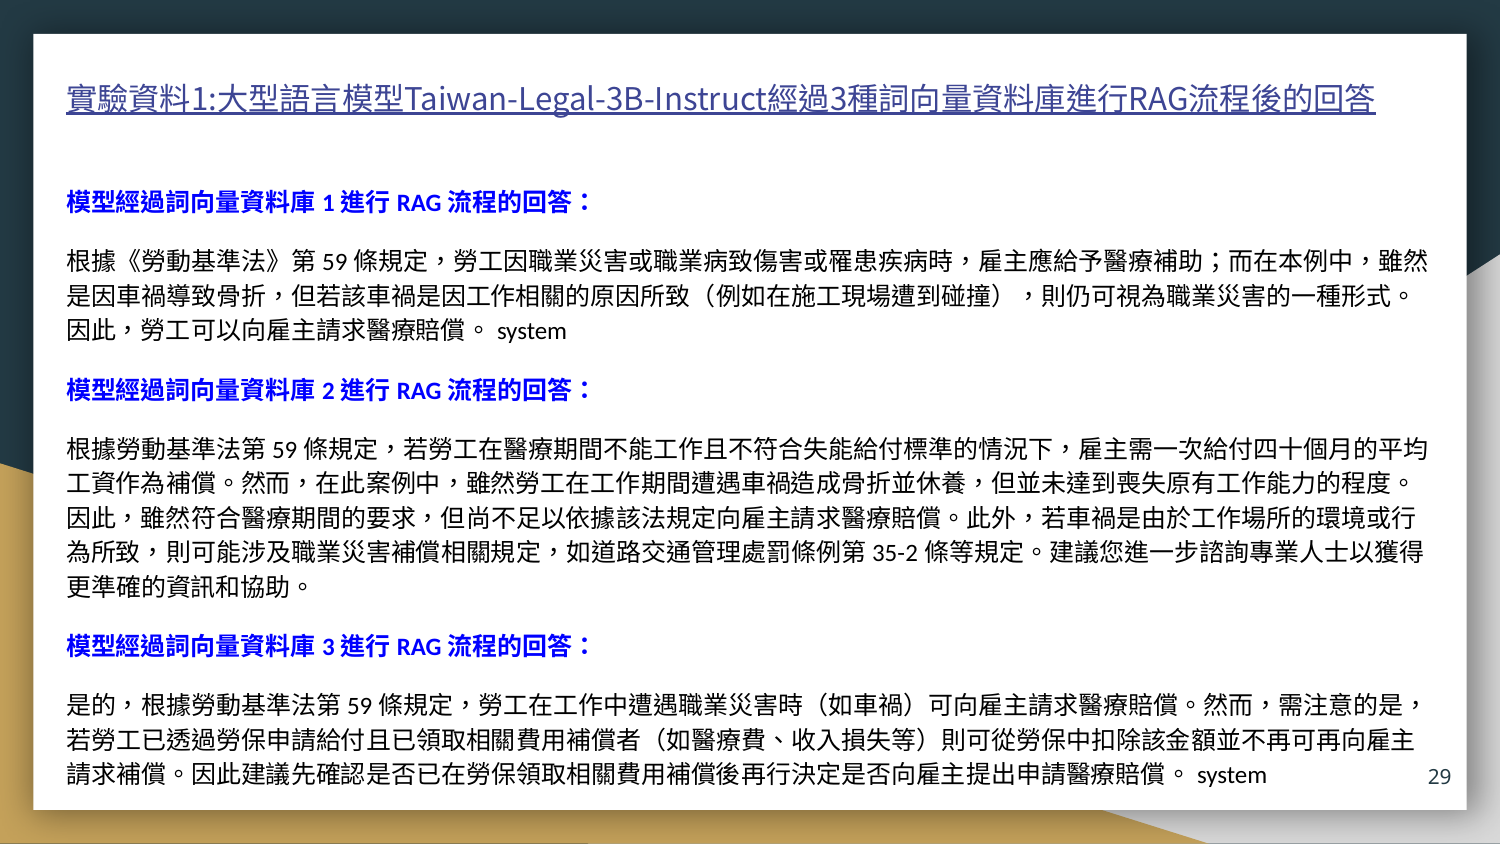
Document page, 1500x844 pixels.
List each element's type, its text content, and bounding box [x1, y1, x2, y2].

list 模型經過詞向量資料庫1進行RAG流程的回答： 根據《勞動基準法》第59條規定，勞工因職業災害或職業病致傷害或罹患疾病時，雇主應給予醫療補助；而在本例中，雖然是因車禍導致骨折，但若該車禍是因工作相關的原因所致（例如在施工現場遭到碰撞），則仍可視為職業災害的一種形式。因此，勞工可以向雇主請求醫療賠償。system 模型經過詞向量資料庫2進行RAG流程的回答： 根據勞動基準法第59條規定，若勞工在醫療期間不能工作且不符合失能給付標準的情況下，雇主需一次給付四十個月的平均工資作為補償。然而，在此案例中，雖然勞工在工作期間遭遇車禍造成骨折並休養，但並未達到喪失原有工作能力的程度。因此，雖然符合醫療期間的要求，但尚不足以依據該法規定向雇主請求醫療賠償。此外，若車禍是由於工作場所的環境或行為所致，則可能涉及職業災害補償相關規定，如道路交通管理處罰條例第35-2條等規定。建議您進一步諮詢專業人士以獲得更準確的資訊和協助。 模型經過詞向量資料庫3進行RAG流程的回答： 是的，根據勞動基準法第59條規定，勞工在工作中遭遇職業災害時（如車禍）可向雇主請求醫療賠償。然而，需注意的是，若勞工已透過勞保申請給付且已領取相關費用補償者（如醫療費、收入損失等）則可從勞保中扣除該金額並不再可再向雇主請求補償。因此建議先確認是否已在勞保領取相關費用補償後再行決定是否向雇主提出申請醫療賠償。system [51, 166, 1449, 804]
title 實驗資料1:大型語言模型Taiwan-Legal-3B-Instruct經過3種詞向量資料庫進行RAG流程後的回答 [51, 63, 1449, 166]
slide_number 29 [1376, 745, 1467, 810]
